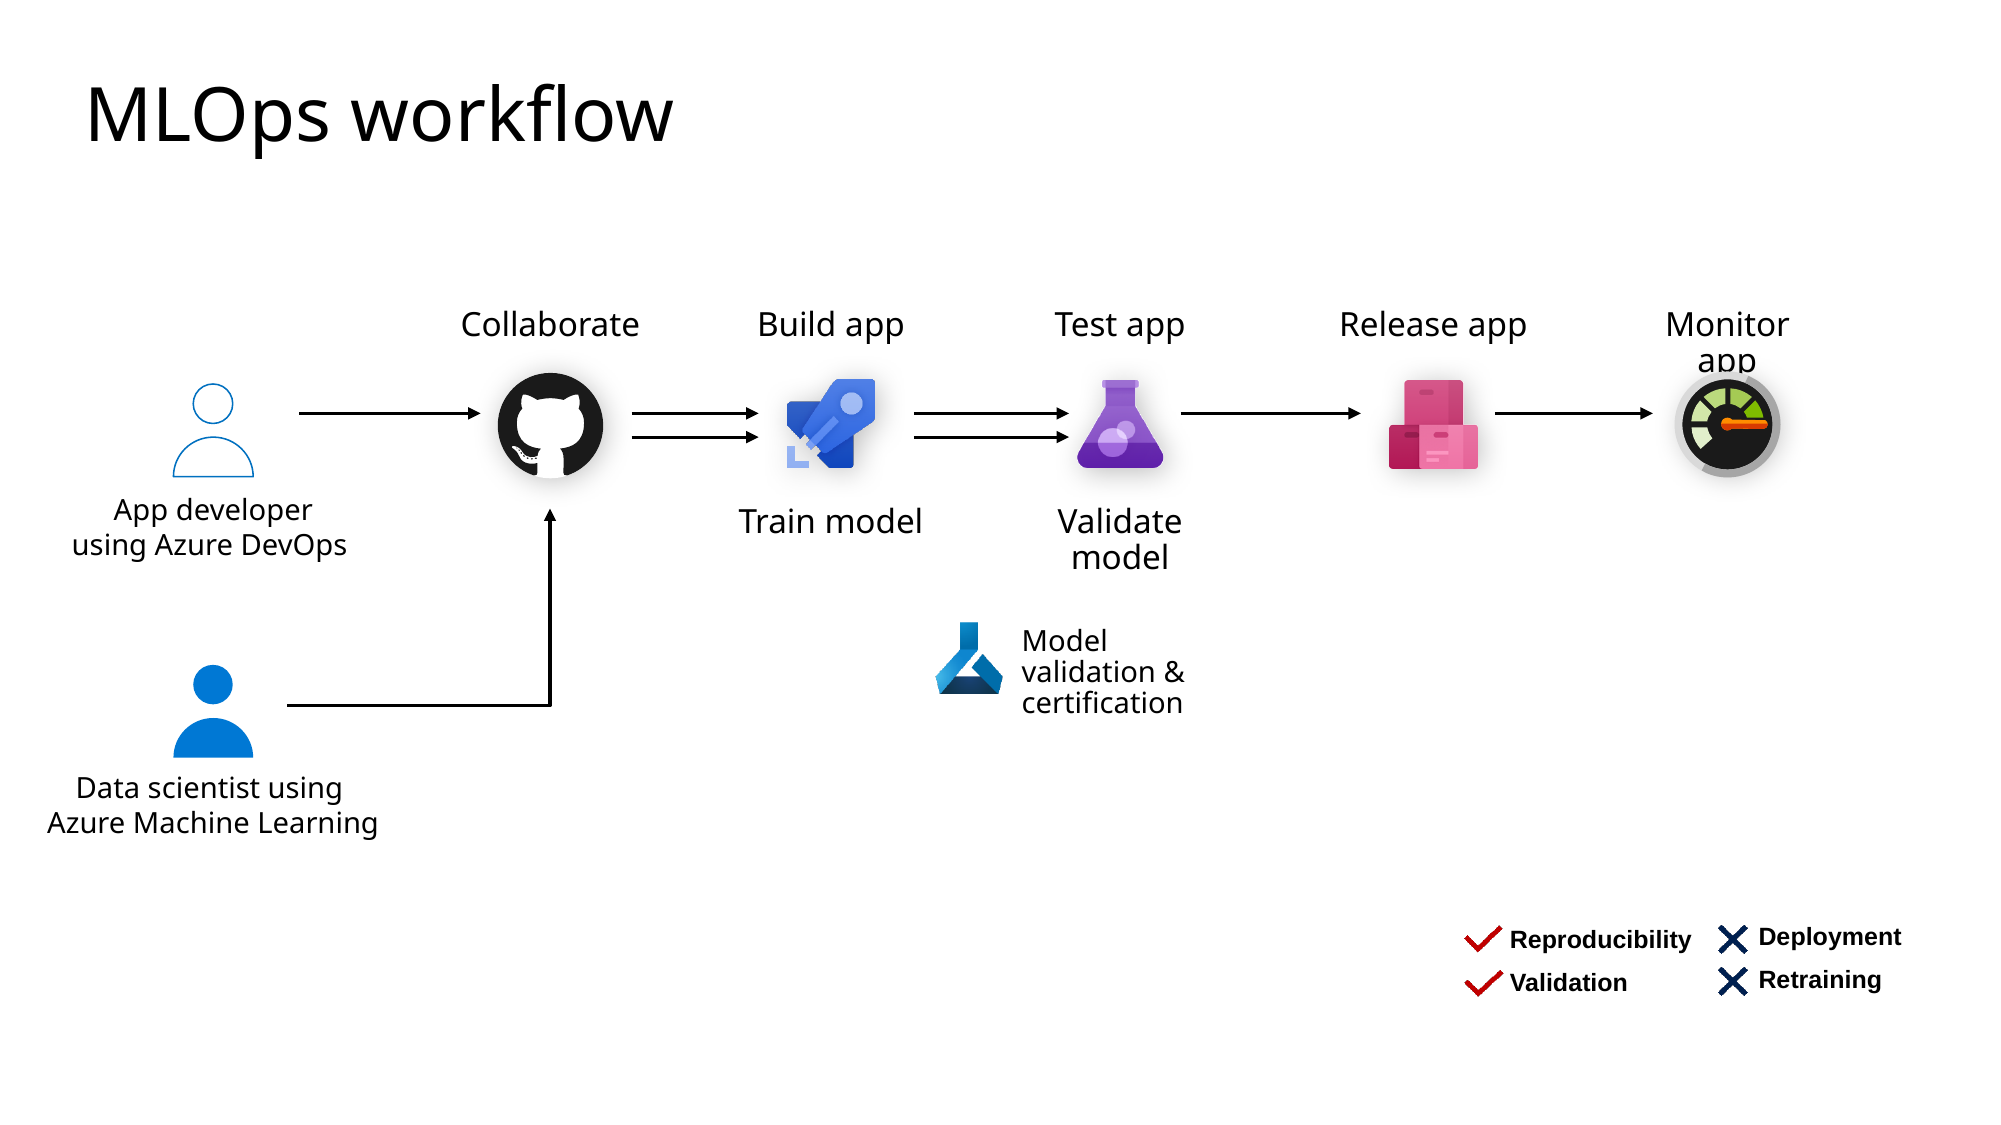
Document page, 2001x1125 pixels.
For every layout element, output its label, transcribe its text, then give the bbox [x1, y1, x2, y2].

picture [933, 622, 1005, 694]
title MLOps workflow [69, 49, 1930, 174]
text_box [173, 383, 254, 477]
text_box Validate model [994, 497, 1246, 585]
text_box Data scientist using Azure Machine Learning [32, 761, 395, 847]
text_box Test app [1009, 300, 1231, 352]
picture [1712, 919, 1753, 1001]
picture [786, 379, 876, 469]
text_box Deployment Retraining [1743, 913, 1963, 1002]
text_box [497, 372, 604, 479]
picture [1076, 380, 1165, 469]
text_box Collaborate [440, 300, 661, 352]
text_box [173, 664, 254, 758]
picture [1463, 918, 1504, 959]
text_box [1674, 371, 1781, 478]
text_box Monitor app [1617, 300, 1838, 388]
picture [1389, 380, 1478, 469]
text_box [287, 508, 557, 707]
text_box Model validation & certification [1006, 618, 1258, 728]
text_box App developer using Azure DevOps [56, 484, 370, 569]
text_box Release app [1323, 300, 1544, 352]
picture [1463, 962, 1504, 1003]
text_box Build app [720, 300, 942, 352]
text_box Reproducibility Validation [1495, 916, 1714, 1005]
text_box Train model [720, 497, 942, 549]
